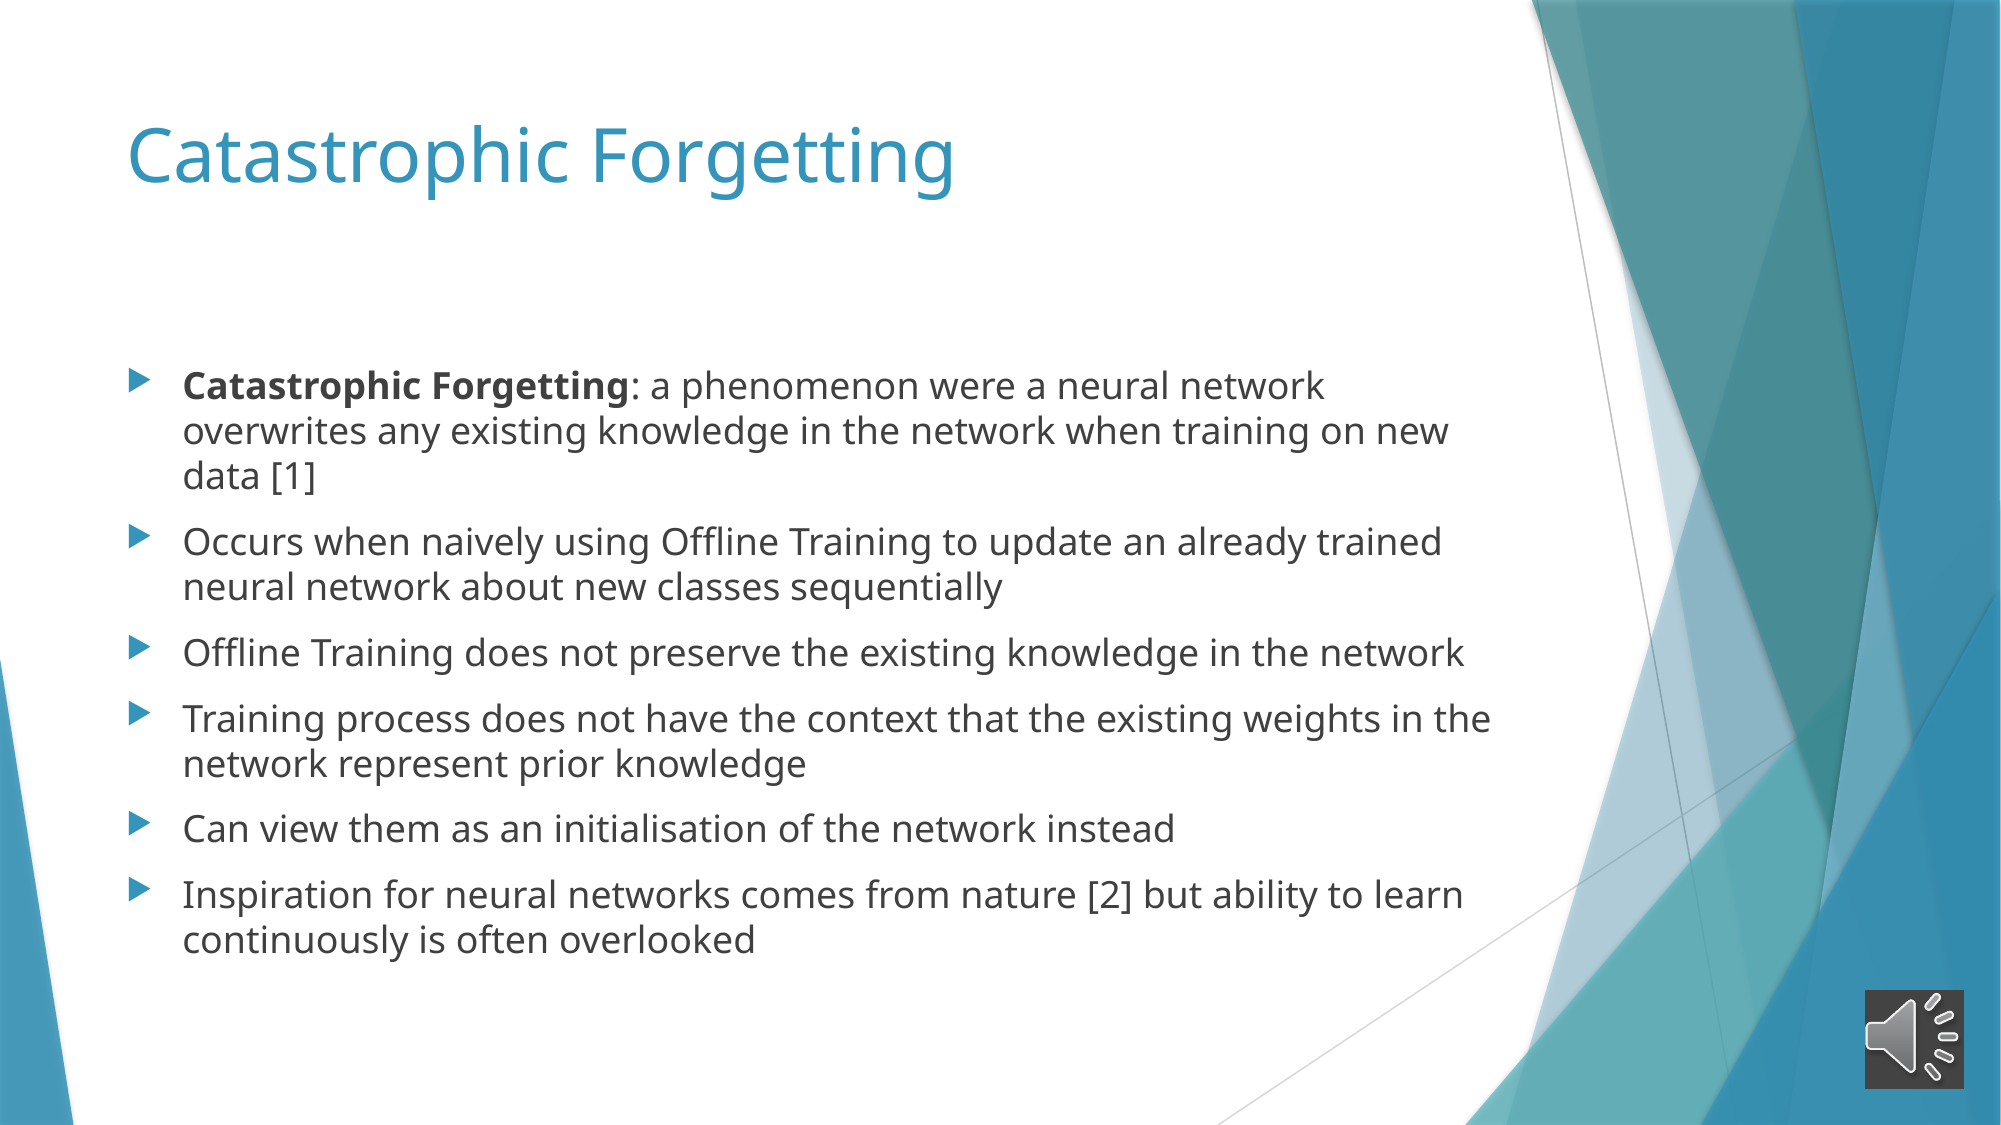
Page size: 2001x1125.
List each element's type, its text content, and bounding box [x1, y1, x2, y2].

picture [1864, 989, 1966, 1091]
title Catastrophic Forgetting [111, 99, 1522, 317]
list Catastrophic Forgetting: a phenomenon were a neural network overwrites any existing knowledge in the network when training on new data [1] Occurs when naively using Offline Training to update an already trained neural network about new classes sequentially Offline Training does not preserve the existing knowledge in the network Training process does not have the context that the existing weights in the network represent prior knowledge Can view them as an initialisation of the network instead Inspiration for neural networks comes from nature [2] but ability to learn continuously is often overlooked [111, 354, 1522, 992]
